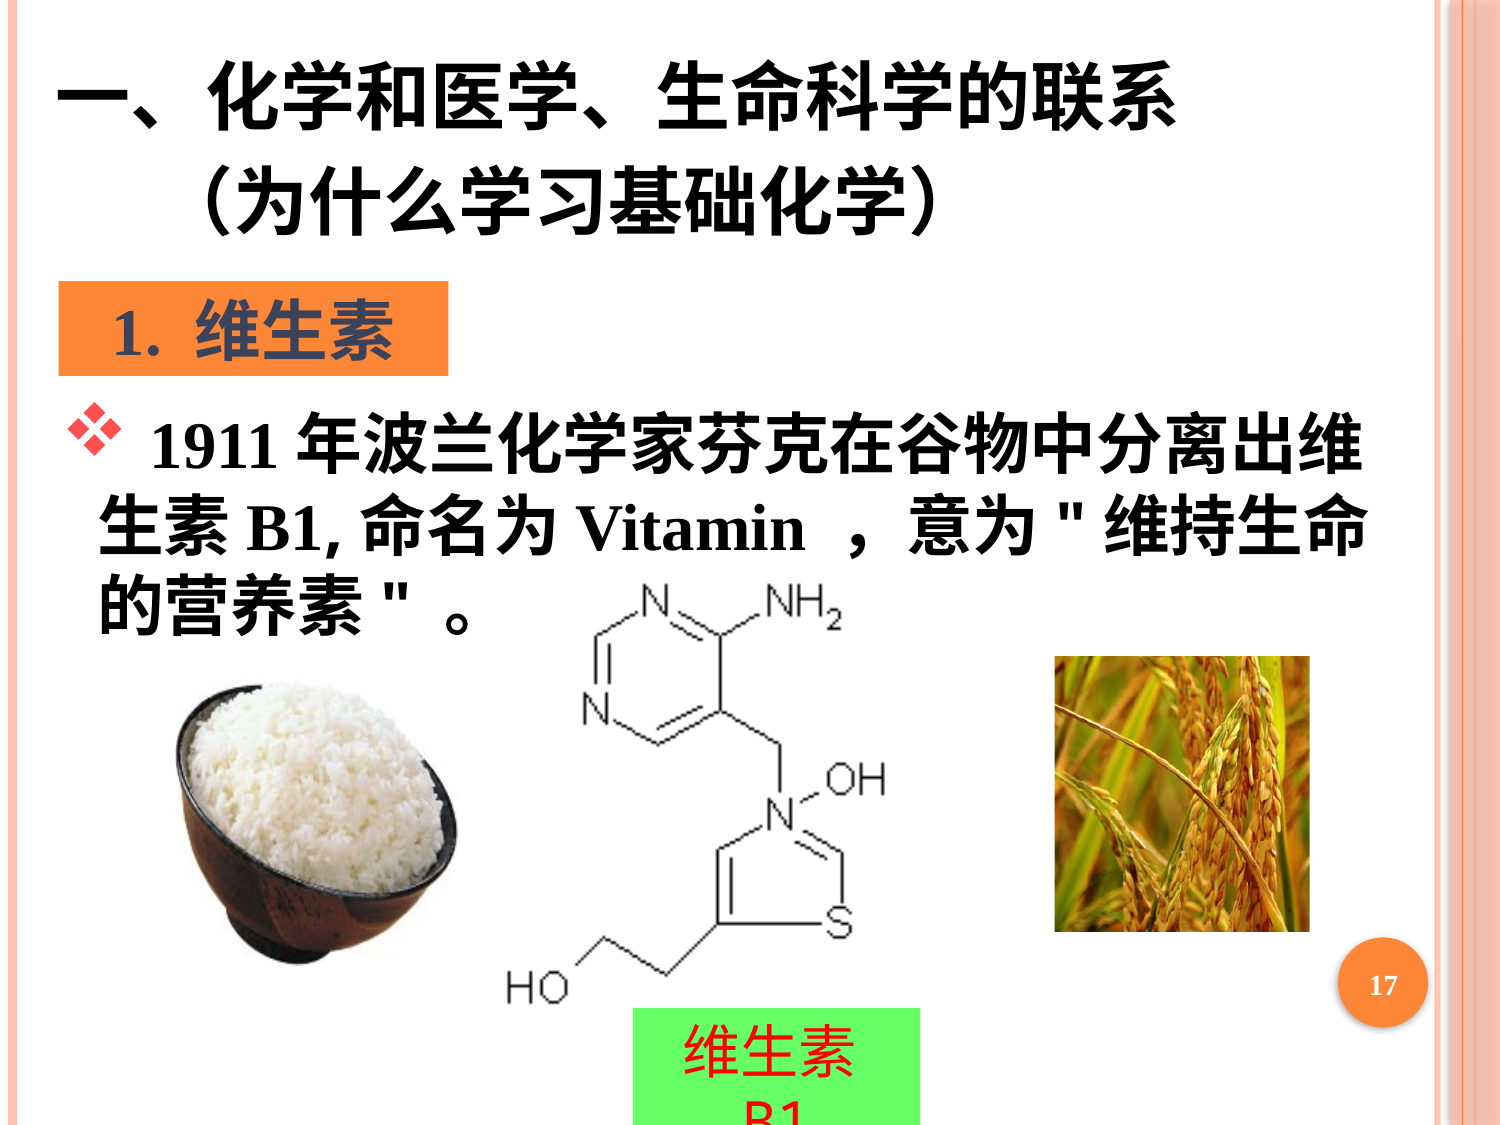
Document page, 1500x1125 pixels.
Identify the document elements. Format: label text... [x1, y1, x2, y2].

text_box 1. 维生素 [58, 281, 449, 376]
text_box [1333, 940, 1434, 1026]
picture [175, 679, 459, 967]
text_box 1911年波兰化学家芬克在谷物中分离出维生素B1,命名为Vitamin ，意为"维持生命的营养素" 。 [46, 386, 1435, 652]
text_box 维生素B1 [632, 1027, 921, 1125]
text_box 一、化学和医学、生命科学的联系 （为什么学习基础化学） [41, 42, 1424, 252]
picture [468, 573, 978, 1018]
picture [1054, 655, 1311, 933]
